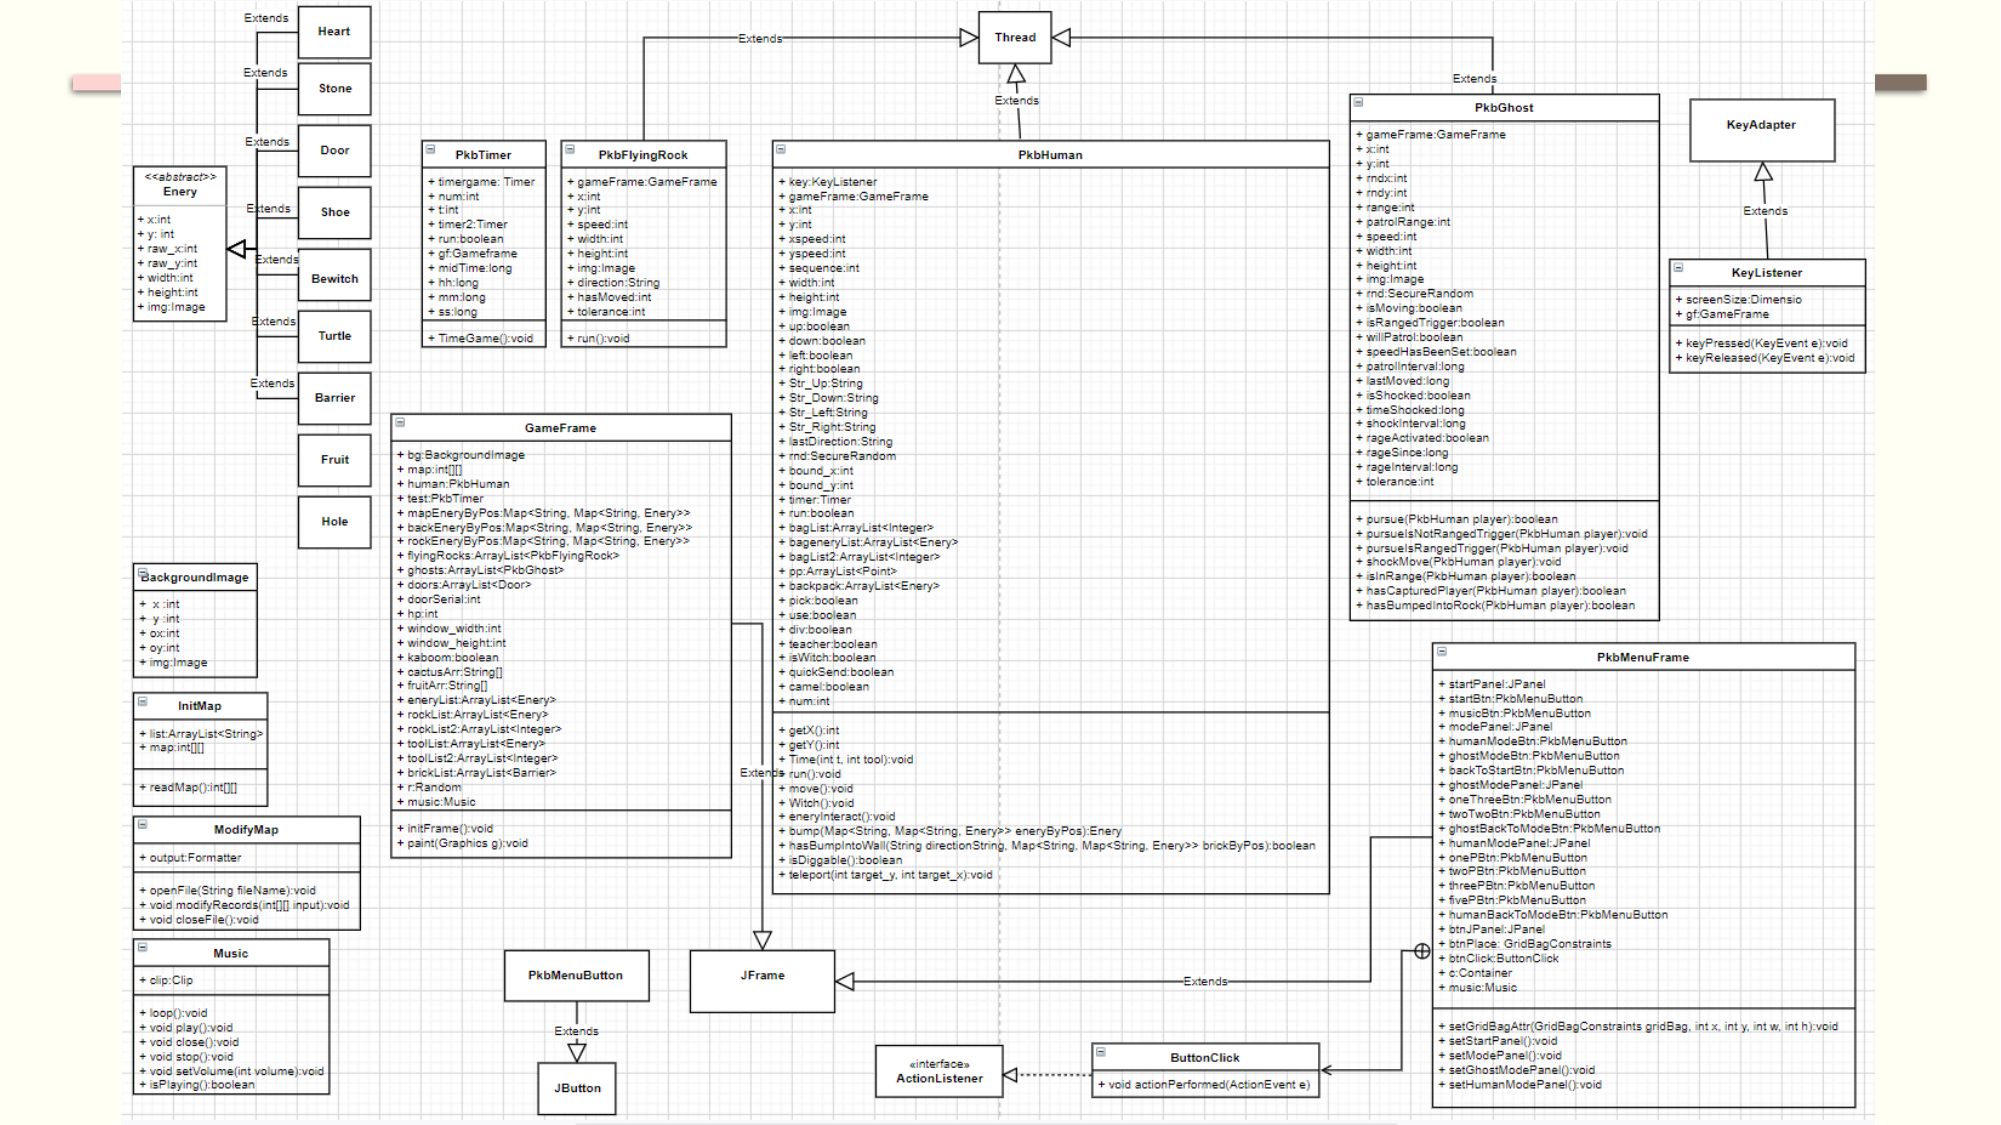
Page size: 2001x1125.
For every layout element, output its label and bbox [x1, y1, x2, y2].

picture [120, 0, 1875, 1125]
